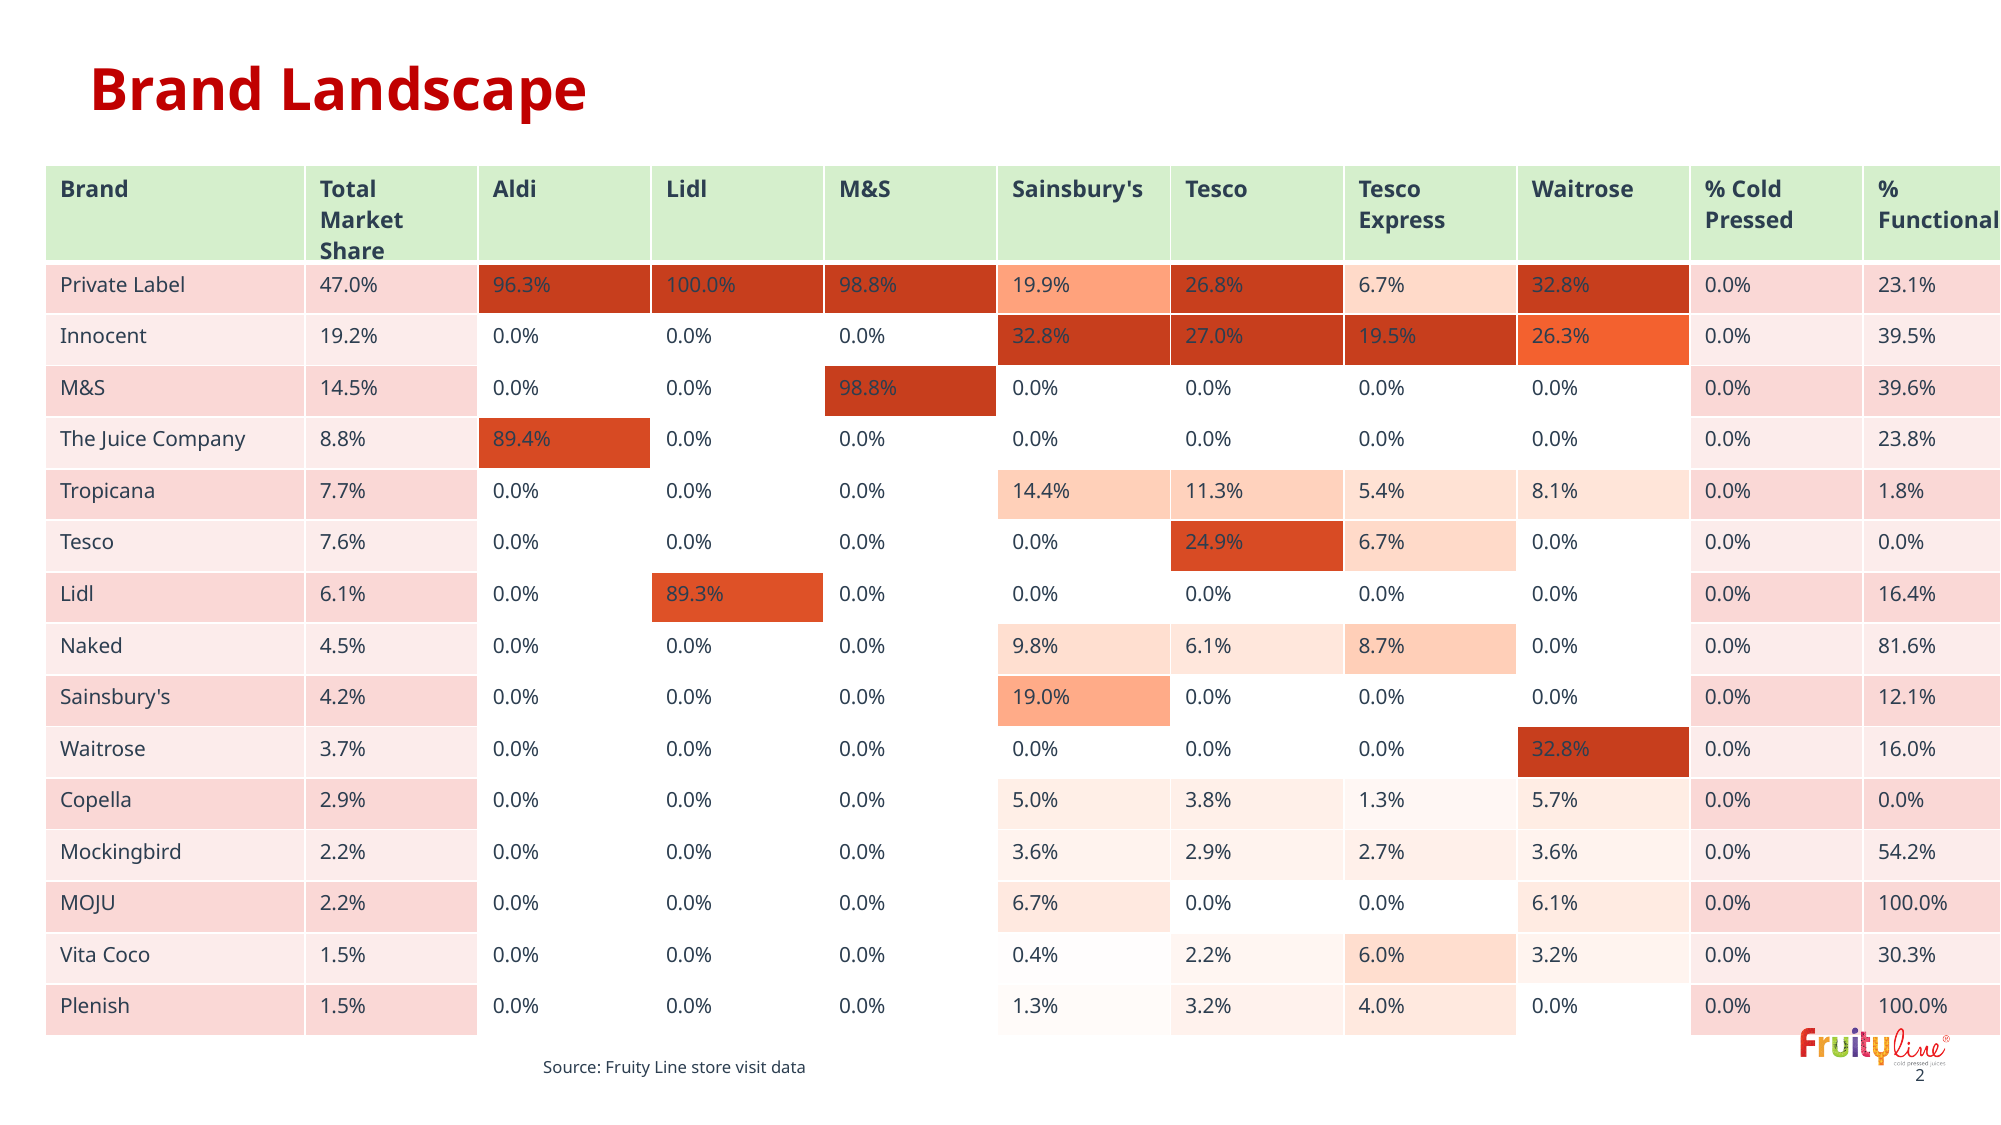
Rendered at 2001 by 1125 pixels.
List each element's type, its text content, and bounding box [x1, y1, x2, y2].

table_cell 0.0% [1345, 727, 1516, 777]
table_cell 96.3% [479, 265, 650, 313]
table_cell 0.0% [825, 830, 996, 880]
table_cell 1.8% [1864, 470, 2000, 519]
table_cell 0.0% [1691, 985, 1862, 1035]
table_cell MOJU [46, 882, 304, 932]
table_cell 0.0% [825, 624, 996, 674]
table_cell 0.0% [998, 573, 1170, 622]
table_cell Innocent [46, 315, 304, 365]
table_cell 23.1% [1864, 265, 2000, 313]
table_cell 26.3% [1518, 315, 1689, 365]
table_cell 23.8% [1864, 418, 2000, 468]
table_cell 0.0% [1171, 727, 1343, 777]
table_cell 0.0% [479, 676, 650, 726]
table_cell 0.0% [1171, 882, 1343, 932]
table_cell 2.2% [306, 882, 477, 932]
table_cell 3.2% [1171, 985, 1343, 1035]
table_cell 0.0% [652, 366, 823, 416]
table_cell 27.0% [1171, 315, 1343, 365]
table_cell Tropicana [46, 470, 304, 519]
table_cell 0.0% [479, 985, 650, 1035]
table_cell 0.0% [1518, 521, 1689, 571]
table_cell Private Label [46, 265, 304, 313]
table_cell 39.5% [1864, 315, 2000, 365]
table_cell 0.0% [479, 882, 650, 932]
table_cell 0.0% [1691, 934, 1862, 983]
table_cell 0.0% [1345, 366, 1516, 416]
table_cell Sainsbury's [46, 676, 304, 726]
table_cell 0.0% [1691, 366, 1862, 416]
table_cell 0.0% [825, 985, 996, 1035]
table_header % Functional [1864, 166, 2000, 260]
table_cell 0.0% [652, 418, 823, 468]
table_cell 3.2% [1518, 934, 1689, 983]
table_cell 0.0% [479, 366, 650, 416]
table_header Total Market Share [306, 166, 477, 260]
table_cell 0.0% [825, 779, 996, 829]
table_cell 0.0% [1171, 418, 1343, 468]
table_cell 19.5% [1345, 315, 1516, 365]
picture [1799, 1027, 1950, 1067]
table_cell 0.0% [998, 727, 1170, 777]
table_header Tesco Express [1345, 166, 1516, 260]
table_cell 98.8% [825, 265, 996, 313]
table_cell 0.0% [1691, 573, 1862, 622]
table_cell 32.8% [998, 315, 1170, 365]
table_cell M&S [46, 366, 304, 416]
table_cell 0.0% [825, 934, 996, 983]
table_header Brand [46, 166, 304, 260]
table_header Sainsbury's [998, 166, 1170, 260]
table_cell 0.0% [1518, 624, 1689, 674]
table_cell 0.0% [1171, 366, 1343, 416]
table_cell 0.0% [479, 470, 650, 519]
table_cell 1.5% [306, 934, 477, 983]
table_cell 12.1% [1864, 676, 2000, 726]
table_cell 0.0% [652, 470, 823, 519]
table_cell 14.4% [998, 470, 1170, 519]
table_cell 0.0% [652, 934, 823, 983]
table_cell 32.8% [1518, 265, 1689, 313]
table_cell 14.5% [306, 366, 477, 416]
table_cell 0.0% [998, 366, 1170, 416]
table_header Waitrose [1518, 166, 1689, 260]
table_cell 0.0% [1171, 676, 1343, 726]
table_cell 0.0% [652, 676, 823, 726]
table_cell 39.6% [1864, 366, 2000, 416]
table_cell 0.0% [652, 985, 823, 1035]
table_cell 98.8% [825, 366, 996, 416]
table_cell 1.3% [998, 985, 1170, 1035]
table_cell 16.4% [1864, 573, 2000, 622]
table_cell 0.0% [479, 830, 650, 880]
table_cell 11.3% [1171, 470, 1343, 519]
table_cell 0.0% [1691, 779, 1862, 829]
table_cell 0.0% [479, 521, 650, 571]
table_cell 0.0% [652, 830, 823, 880]
table_cell 6.1% [1518, 882, 1689, 932]
table_cell 0.0% [825, 470, 996, 519]
table_cell 0.0% [1518, 366, 1689, 416]
table_cell 0.0% [652, 727, 823, 777]
table_cell 0.0% [479, 727, 650, 777]
text_box Source: Fruity Line store visit data [528, 1049, 822, 1085]
table_cell 89.4% [479, 418, 650, 468]
table_cell 0.0% [1691, 470, 1862, 519]
table_cell 0.0% [652, 315, 823, 365]
table_cell 0.0% [1518, 676, 1689, 726]
table_cell 0.0% [1691, 418, 1862, 468]
table_cell 0.0% [998, 418, 1170, 468]
table_cell 0.0% [1864, 779, 2000, 829]
table_cell 0.0% [1691, 676, 1862, 726]
table_cell 0.0% [479, 315, 650, 365]
table_cell 30.3% [1864, 934, 2000, 983]
table_cell 19.0% [998, 676, 1170, 726]
table_cell Waitrose [46, 727, 304, 777]
table_cell 0.0% [652, 779, 823, 829]
table_cell 32.8% [1518, 727, 1689, 777]
table_cell 81.6% [1864, 624, 2000, 674]
table_cell 8.8% [306, 418, 477, 468]
table_cell 0.0% [652, 624, 823, 674]
table_header Aldi [479, 166, 650, 260]
table_cell 0.0% [652, 882, 823, 932]
table_cell 1.3% [1345, 779, 1516, 829]
table_cell 4.5% [306, 624, 477, 674]
table_cell 0.0% [479, 624, 650, 674]
table_cell 5.4% [1345, 470, 1516, 519]
table_cell 0.0% [1691, 624, 1862, 674]
table_cell 4.0% [1345, 985, 1516, 1035]
table_cell 6.7% [1345, 265, 1516, 313]
table_cell 100.0% [1864, 882, 2000, 932]
table_cell 0.0% [825, 521, 996, 571]
table_cell 5.7% [1518, 779, 1689, 829]
table_cell 19.9% [998, 265, 1170, 313]
table_cell 6.1% [1171, 624, 1343, 674]
table_header Lidl [652, 166, 823, 260]
table_cell 3.6% [998, 830, 1170, 880]
table_cell 47.0% [306, 265, 477, 313]
table_cell 0.0% [998, 521, 1170, 571]
table_cell 0.0% [825, 315, 996, 365]
table_cell 0.0% [1691, 521, 1862, 571]
table_cell 0.0% [479, 573, 650, 622]
table_cell 0.0% [1345, 676, 1516, 726]
text_box Brand Landscape [74, 45, 1575, 130]
table_cell 0.0% [479, 779, 650, 829]
table_cell 3.7% [306, 727, 477, 777]
table_cell 0.0% [825, 676, 996, 726]
table_cell 0.0% [1518, 573, 1689, 622]
table_header M&S [825, 166, 996, 260]
table_cell 2.9% [1171, 830, 1343, 880]
table_cell 2.7% [1345, 830, 1516, 880]
table_cell 2.2% [1171, 934, 1343, 983]
table_cell 2.2% [306, 830, 477, 880]
table_cell 3.6% [1518, 830, 1689, 880]
table_cell 0.0% [1345, 418, 1516, 468]
table_cell 3.8% [1171, 779, 1343, 829]
table_cell 0.0% [652, 521, 823, 571]
table_cell 9.8% [998, 624, 1170, 674]
text_box 2 [1900, 1067, 1940, 1093]
table_cell 7.7% [306, 470, 477, 519]
table_cell 0.0% [1691, 727, 1862, 777]
table_cell 0.0% [1691, 830, 1862, 880]
table_cell 26.8% [1171, 265, 1343, 313]
table_cell 0.0% [1864, 521, 2000, 571]
table_cell Plenish [46, 985, 304, 1035]
table_cell 7.6% [306, 521, 477, 571]
table_cell 0.0% [1518, 985, 1689, 1035]
table_cell 19.2% [306, 315, 477, 365]
table_cell 16.0% [1864, 727, 2000, 777]
table_cell 54.2% [1864, 830, 2000, 880]
table_cell 0.0% [1691, 315, 1862, 365]
table_cell 0.0% [1345, 573, 1516, 622]
table_cell 0.0% [1691, 265, 1862, 313]
table_cell 1.5% [306, 985, 477, 1035]
table_cell 6.0% [1345, 934, 1516, 983]
table_cell Mockingbird [46, 830, 304, 880]
table_cell 0.0% [1518, 418, 1689, 468]
table_cell The Juice Company [46, 418, 304, 468]
table_cell 0.0% [825, 418, 996, 468]
table_header % Cold Pressed [1691, 166, 1862, 260]
table_cell 0.0% [479, 934, 650, 983]
table_cell 8.1% [1518, 470, 1689, 519]
table_cell 0.0% [1691, 882, 1862, 932]
table_cell 24.9% [1171, 521, 1343, 571]
table_cell 0.0% [825, 882, 996, 932]
table_cell 0.0% [825, 573, 996, 622]
table_cell Lidl [46, 573, 304, 622]
table_cell 6.1% [306, 573, 477, 622]
table_cell Naked [46, 624, 304, 674]
table_cell 100.0% [1864, 985, 2000, 1035]
table_cell 5.0% [998, 779, 1170, 829]
table_cell 0.0% [1345, 882, 1516, 932]
table_cell 0.0% [1171, 573, 1343, 622]
table_cell 100.0% [652, 265, 823, 313]
table_cell 6.7% [1345, 521, 1516, 571]
table_cell 0.4% [998, 934, 1170, 983]
table_cell Tesco [46, 521, 304, 571]
table_cell 89.3% [652, 573, 823, 622]
table_cell 4.2% [306, 676, 477, 726]
table_cell 8.7% [1345, 624, 1516, 674]
table_header Tesco [1171, 166, 1343, 260]
table_cell 0.0% [825, 727, 996, 777]
table_cell Vita Coco [46, 934, 304, 983]
table_cell Copella [46, 779, 304, 829]
table_cell 6.7% [998, 882, 1170, 932]
table_cell 2.9% [306, 779, 477, 829]
